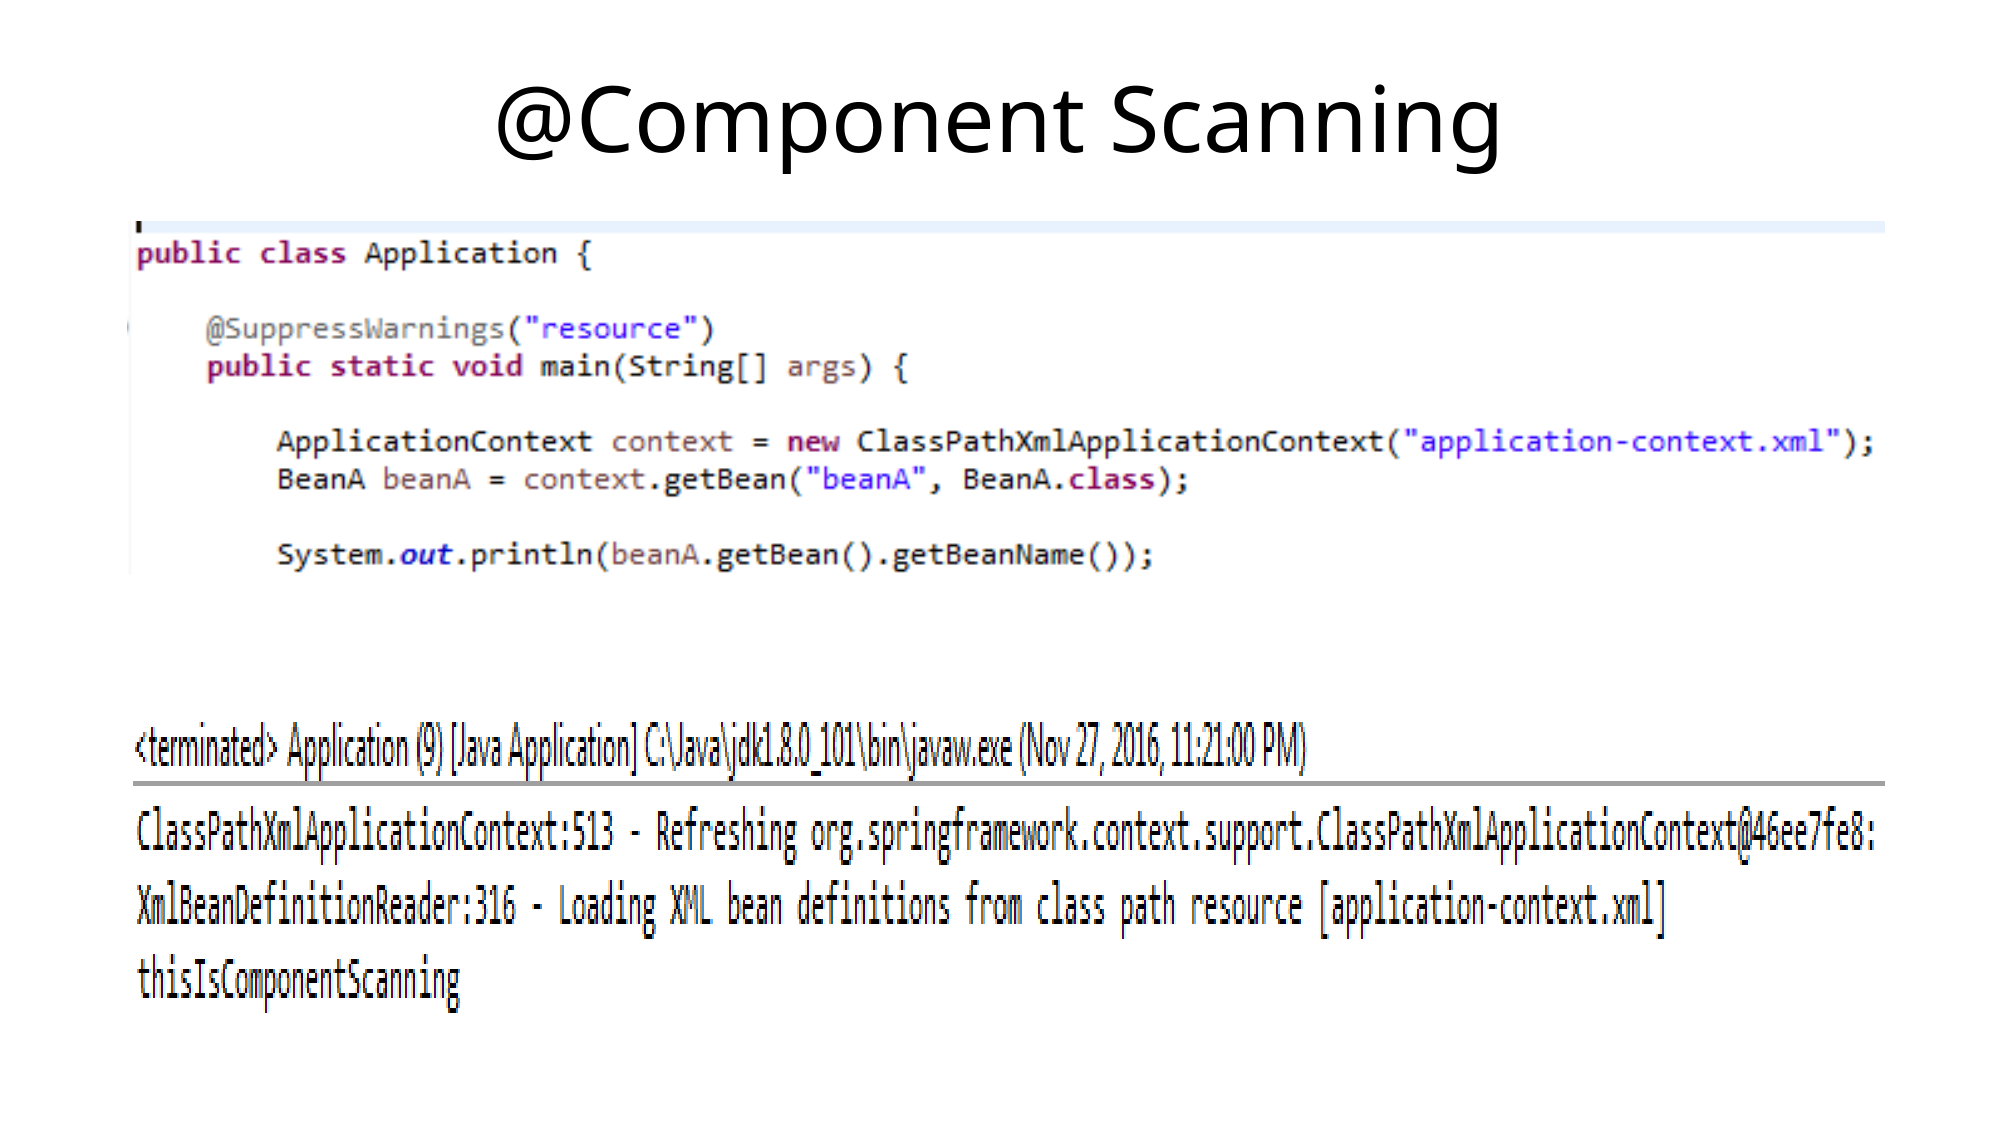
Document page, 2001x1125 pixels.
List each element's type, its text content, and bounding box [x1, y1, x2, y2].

title @Component Scanning [137, 59, 1863, 185]
picture [127, 698, 1885, 1038]
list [127, 221, 1885, 575]
